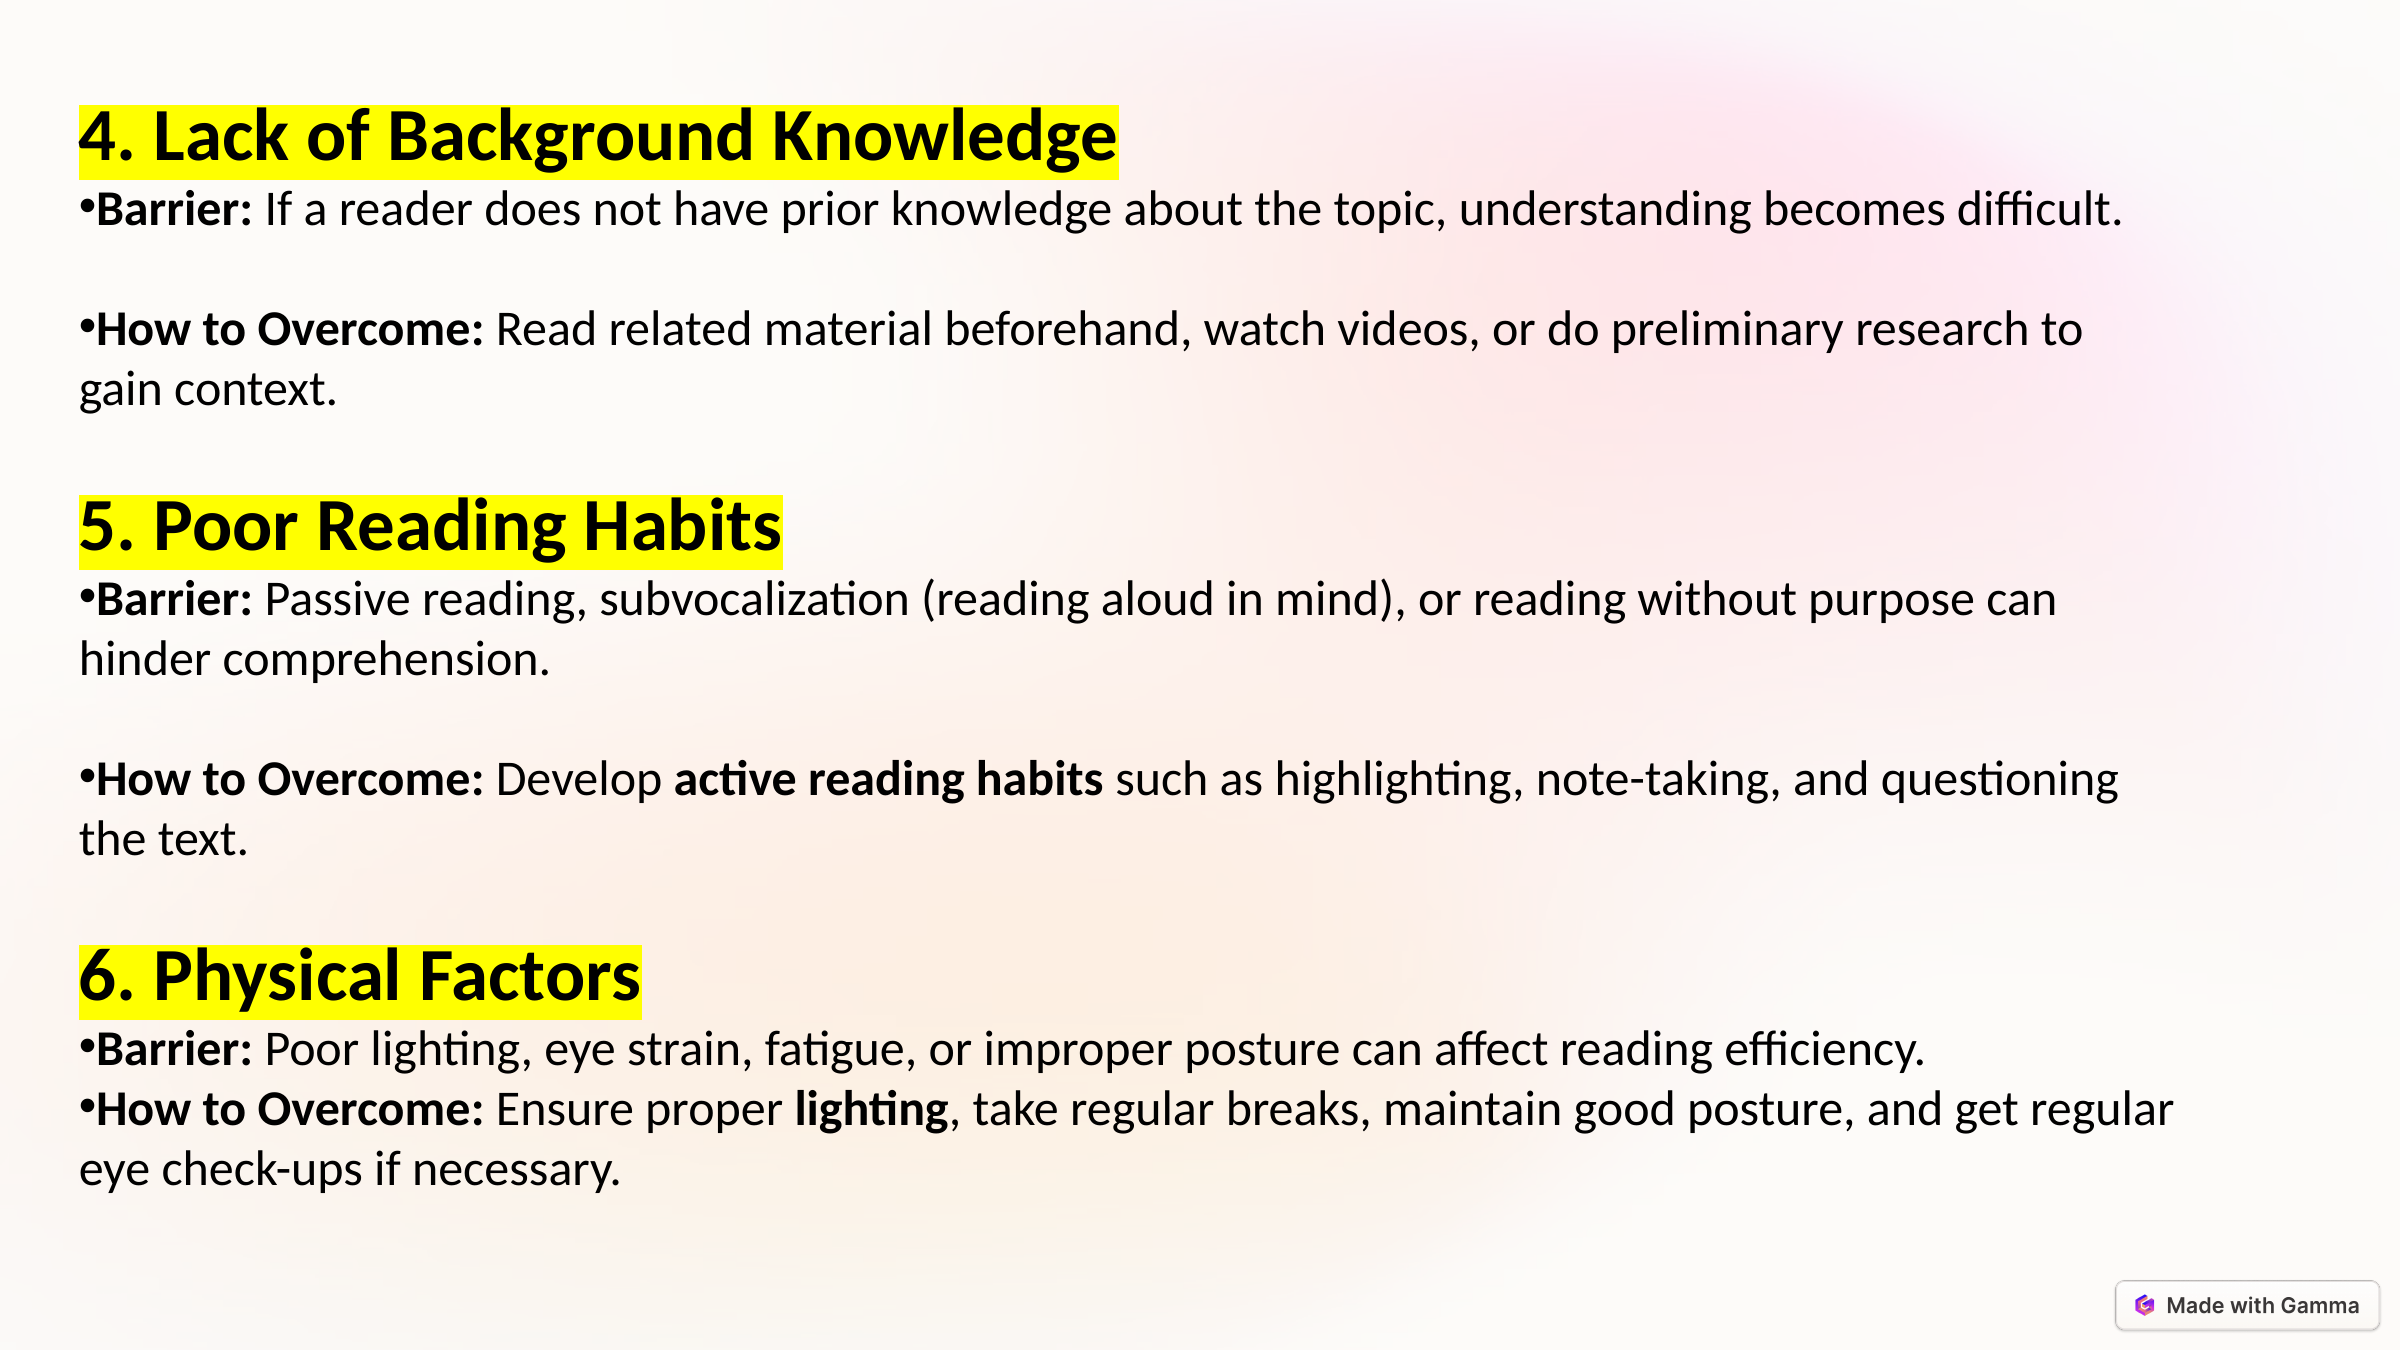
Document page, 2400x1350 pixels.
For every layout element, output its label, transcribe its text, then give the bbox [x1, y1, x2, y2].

text_box 4. Lack of Background Knowledge Barrier: If a reader does not have prior knowledge about the topic, understanding becomes difficult. How to Overcome: Read related material beforehand, watch videos, or do preliminary research to gain context. 5. Poor Reading Habits Barrier: Passive reading, subvocalization (reading aloud in mind), or reading without purpose can hinder comprehension. How to Overcome: Develop active reading habits such as highlighting, note-taking, and questioning the text. 6. Physical Factors Barrier: Poor lighting, eye strain, fatigue, or improper posture can affect reading efficiency. How to Overcome: Ensure proper lighting, take regular breaks, maintain good posture, and get regular eye check-ups if necessary. [63, 78, 2194, 1204]
picture [2106, 1271, 2389, 1339]
